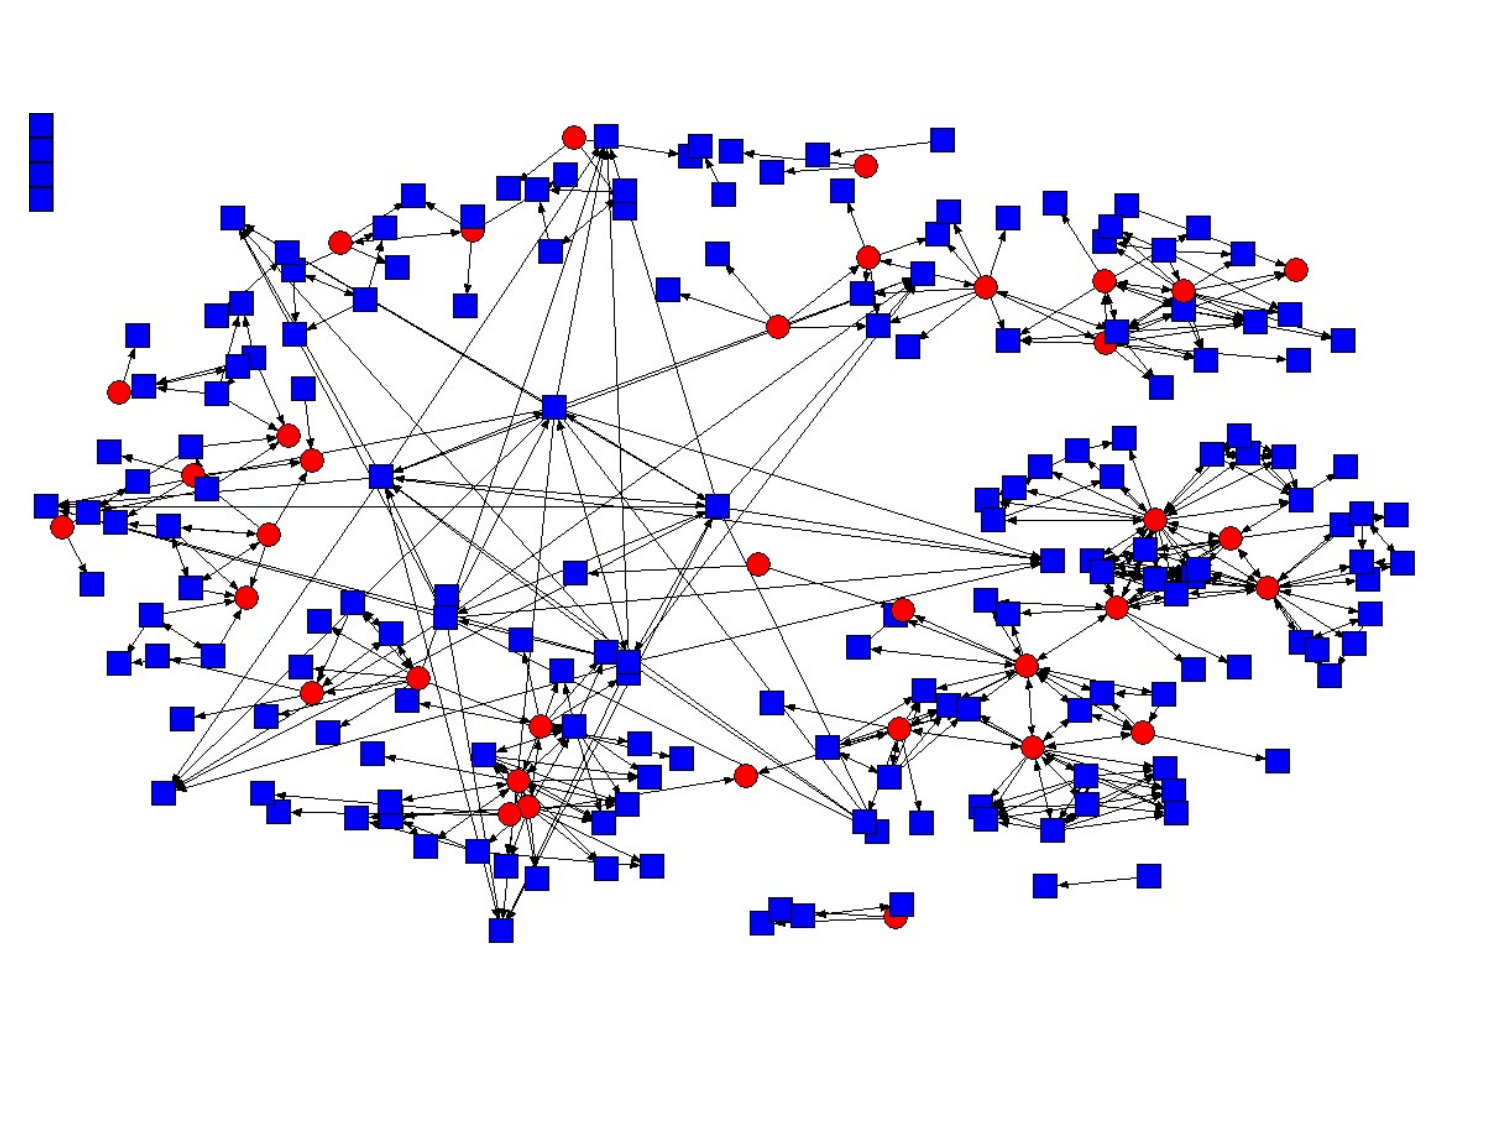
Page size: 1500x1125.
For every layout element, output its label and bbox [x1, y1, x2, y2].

list [29, 113, 1436, 948]
